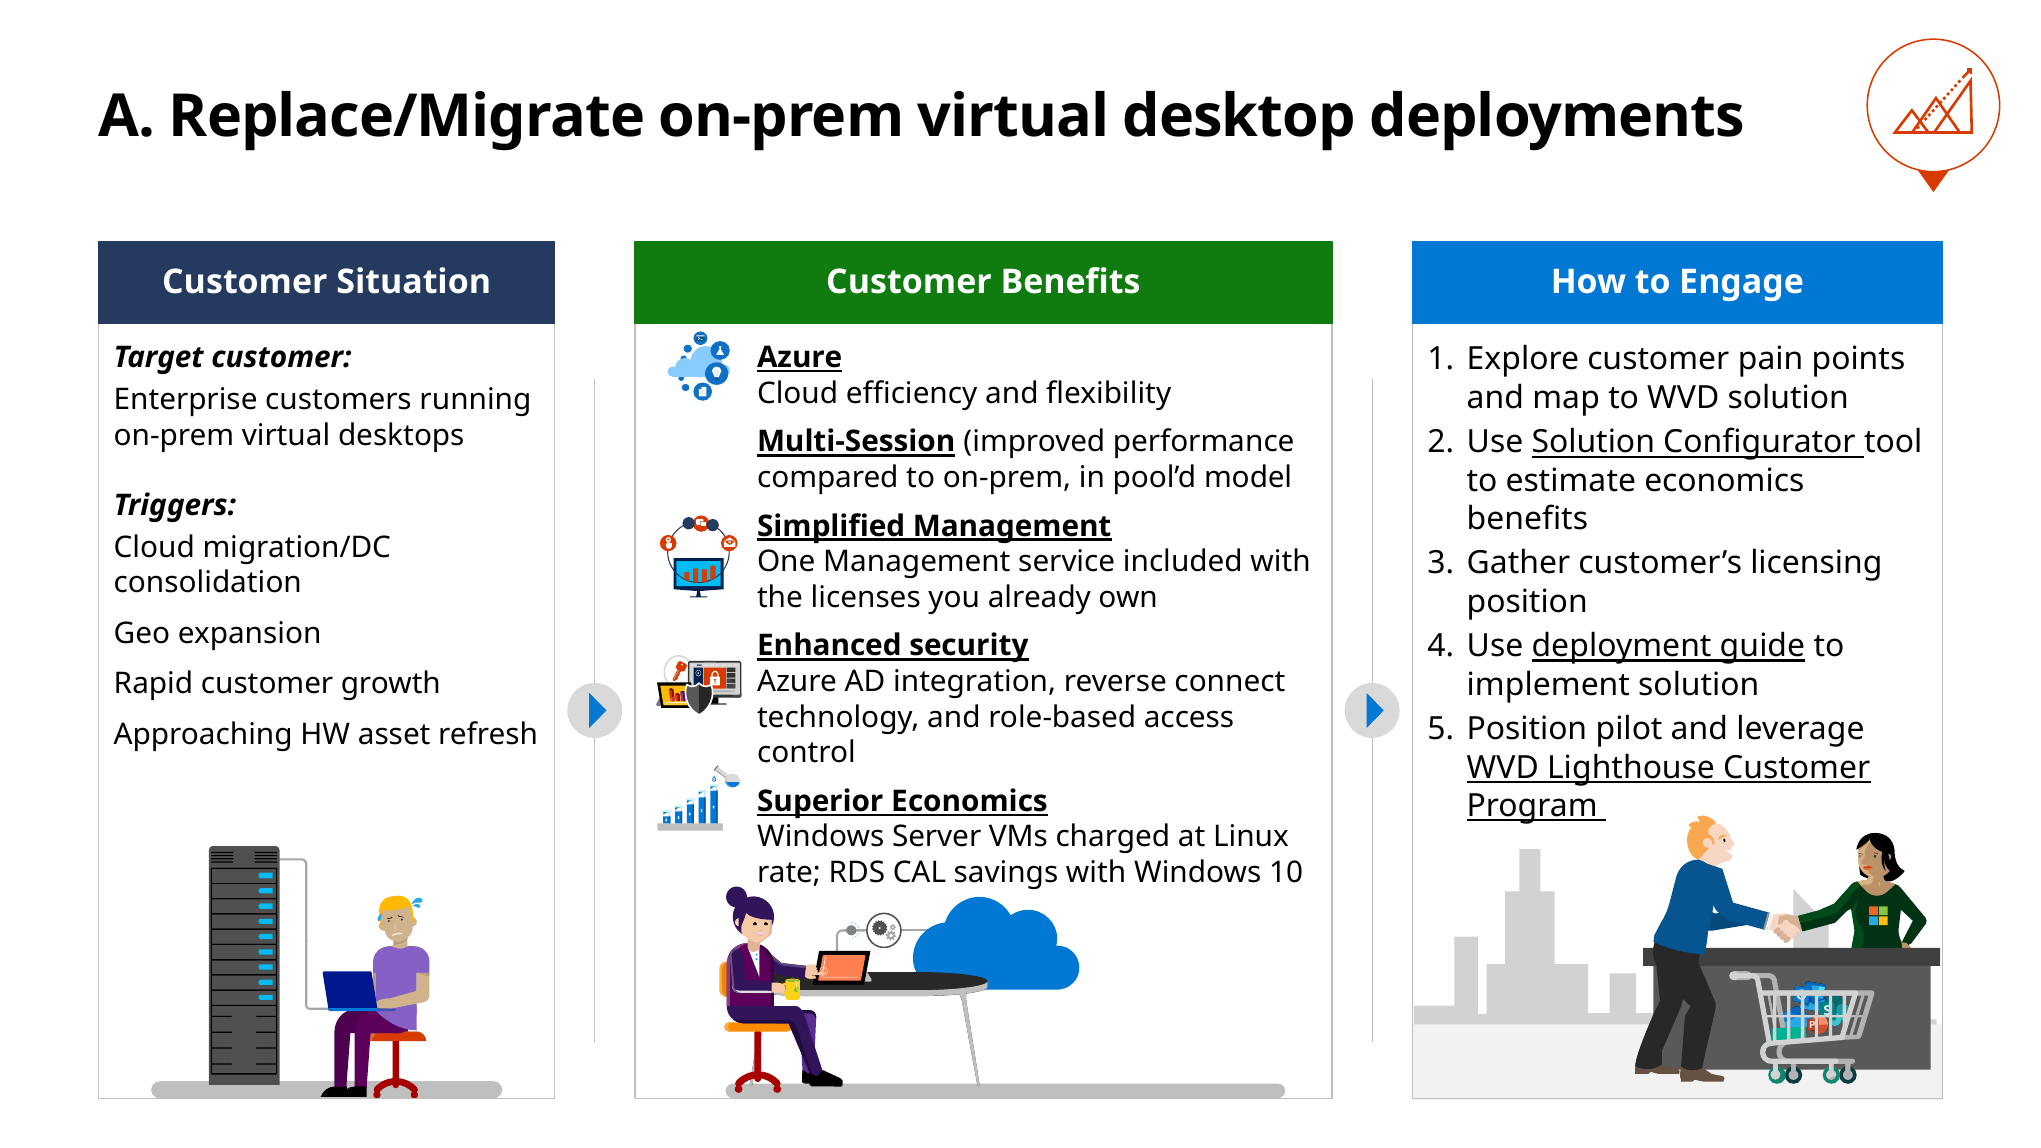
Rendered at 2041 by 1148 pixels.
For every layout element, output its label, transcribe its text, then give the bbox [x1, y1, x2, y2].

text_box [567, 378, 623, 1043]
text_box Target customer: Enterprise customers running on-prem virtual desktops Triggers: Cloud migration/DC consolidation Geo expansion Rapid customer growth Approaching HW asset refresh [98, 324, 555, 1099]
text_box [659, 515, 738, 598]
text_box [726, 1083, 1286, 1099]
text_box How to Engage [1412, 241, 1943, 324]
text_box Azure Cloud efficiency and flexibility Multi-Session (improved performance compared to on-prem, in pool’d model Simplified Management One Management service included with the licenses you already own Enhanced security Azure AD integration, reverse connect technology, and role-based access control Superior Economics Windows Server VMs charged at Linux rate; RDS CAL savings with Windows 10 [635, 324, 1332, 1099]
text_box Customer Benefits [635, 241, 1332, 324]
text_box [655, 655, 742, 717]
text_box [657, 765, 741, 831]
title A. Replace/Migrate on-prem virtual desktop deployments [98, 76, 1866, 150]
text_box Explore customer pain points and map to WVD solution Use Solution Configurator tool to estimate economics benefits Gather customer’s licensing position Use deployment guide to implement solution Position pilot and leverage WVD Lighthouse Customer Program [1412, 324, 1943, 815]
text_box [667, 331, 731, 401]
text_box [989, 898, 1080, 990]
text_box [719, 886, 989, 1094]
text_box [1411, 815, 1943, 1101]
text_box Customer Situation [98, 241, 555, 324]
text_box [150, 845, 503, 1099]
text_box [1866, 38, 2000, 193]
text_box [1344, 378, 1400, 1043]
